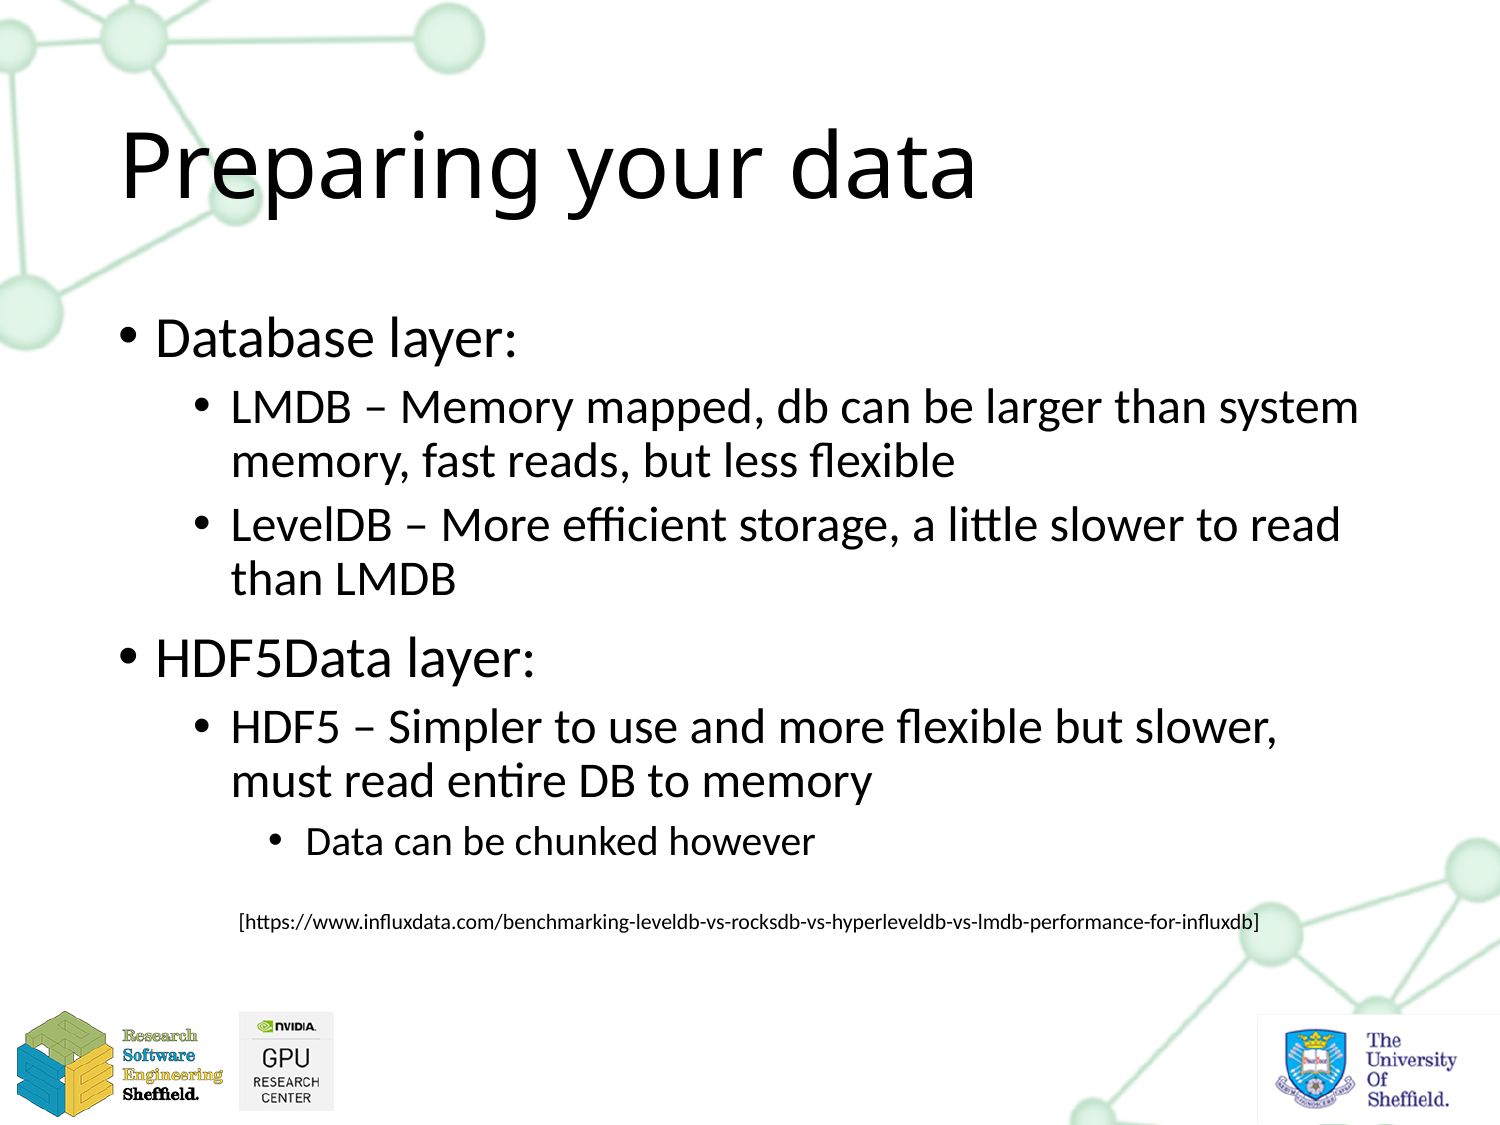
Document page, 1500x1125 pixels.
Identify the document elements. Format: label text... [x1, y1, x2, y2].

picture [0, 0, 1500, 1125]
title Preparing your data [103, 59, 1397, 278]
list Database layer: LMDB – Memory mapped, db can be larger than system memory, fast reads, but less flexible LevelDB – More efficient storage, a little slower to read than LMDB HDF5Data layer: HDF5 – Simpler to use and more flexible but slower, must read entire DB to memory Data can be chunked however [103, 299, 1397, 1014]
text_box [https://www.influxdata.com/benchmarking-leveldb-vs-rocksdb-vs-hyperleveldb-vs-lmdb-performance-for-influxdb] [223, 900, 1277, 941]
